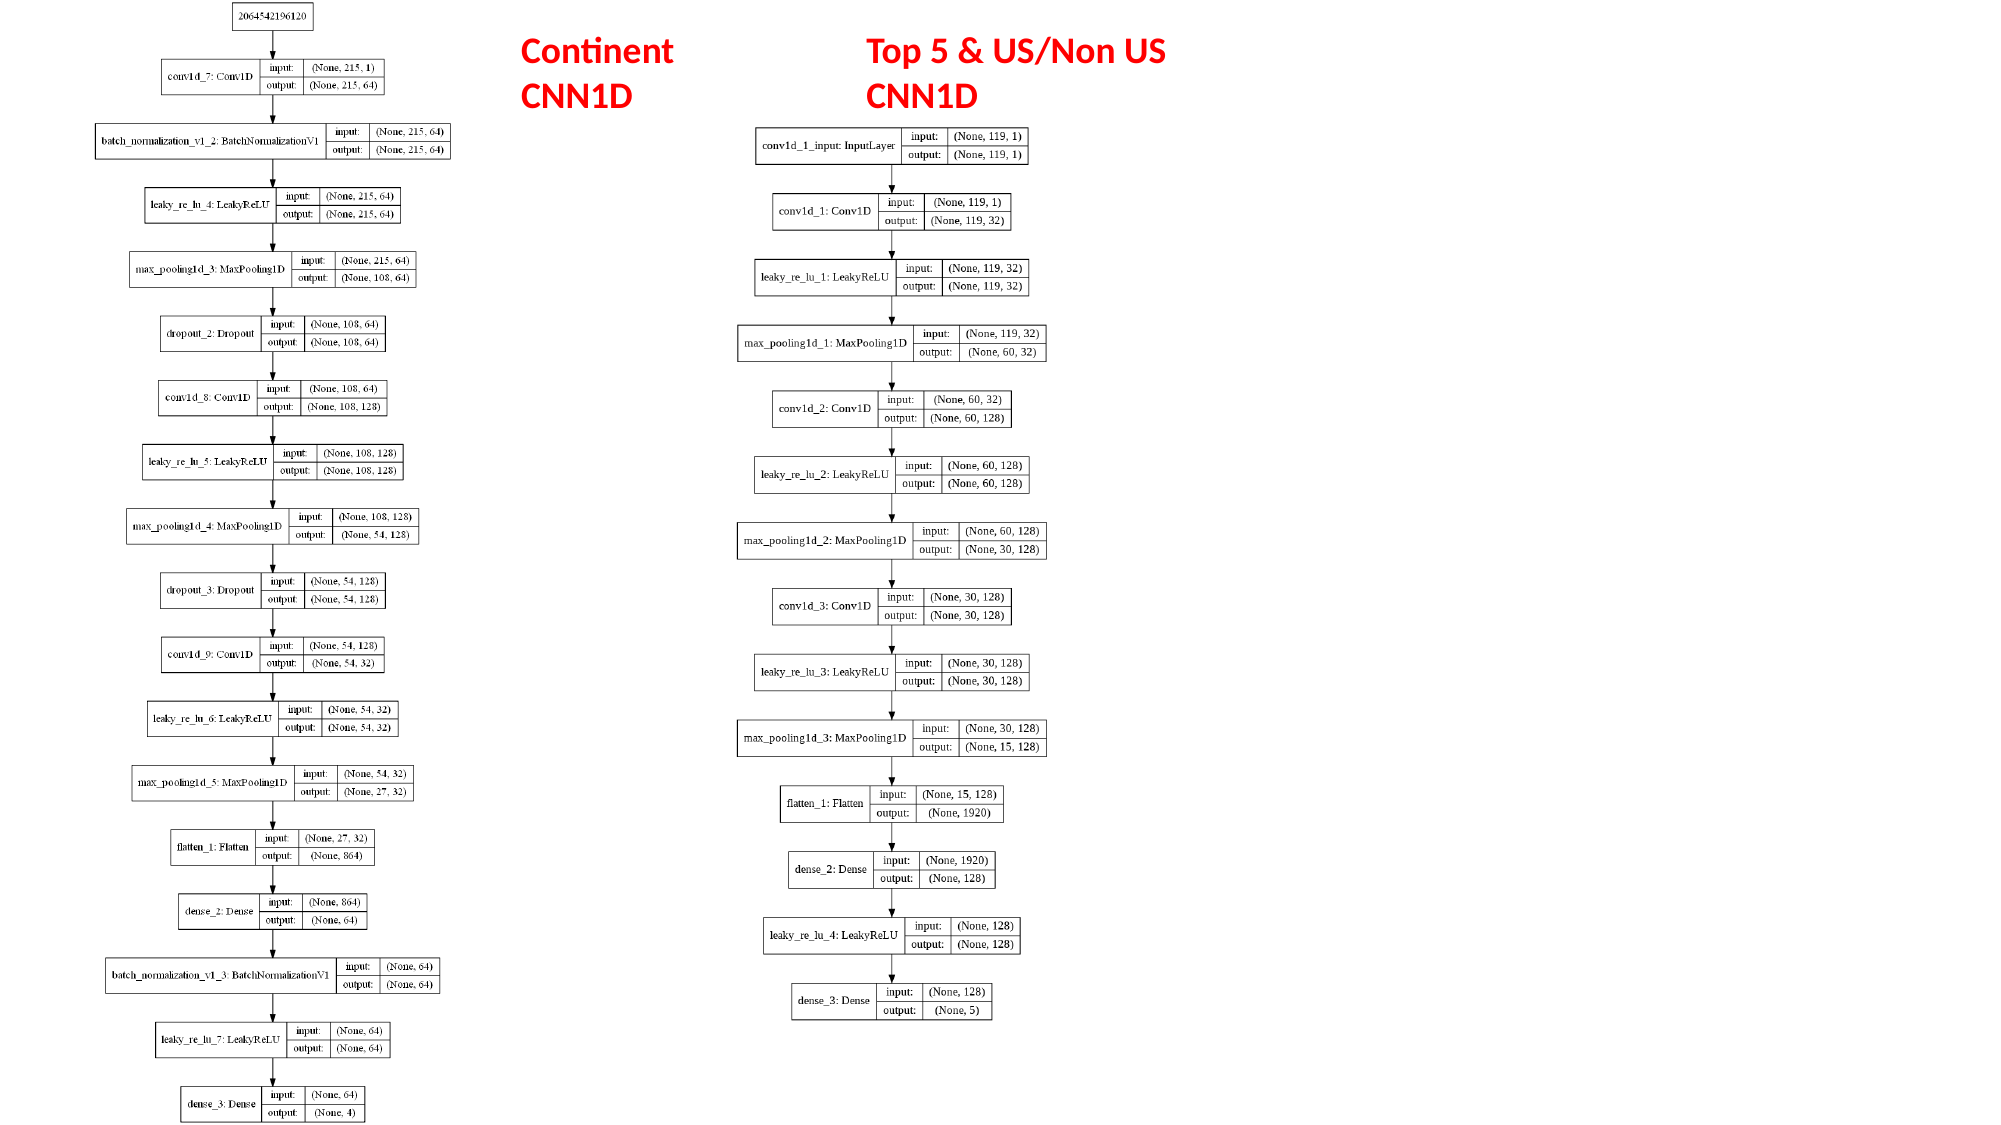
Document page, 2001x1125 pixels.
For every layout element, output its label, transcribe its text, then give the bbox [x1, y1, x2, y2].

text_box Top 5 & US/Non US CNN1D [851, 18, 1206, 124]
text_box Continent CNN1D [506, 18, 755, 124]
picture [92, 0, 453, 1125]
picture [734, 124, 1049, 1023]
